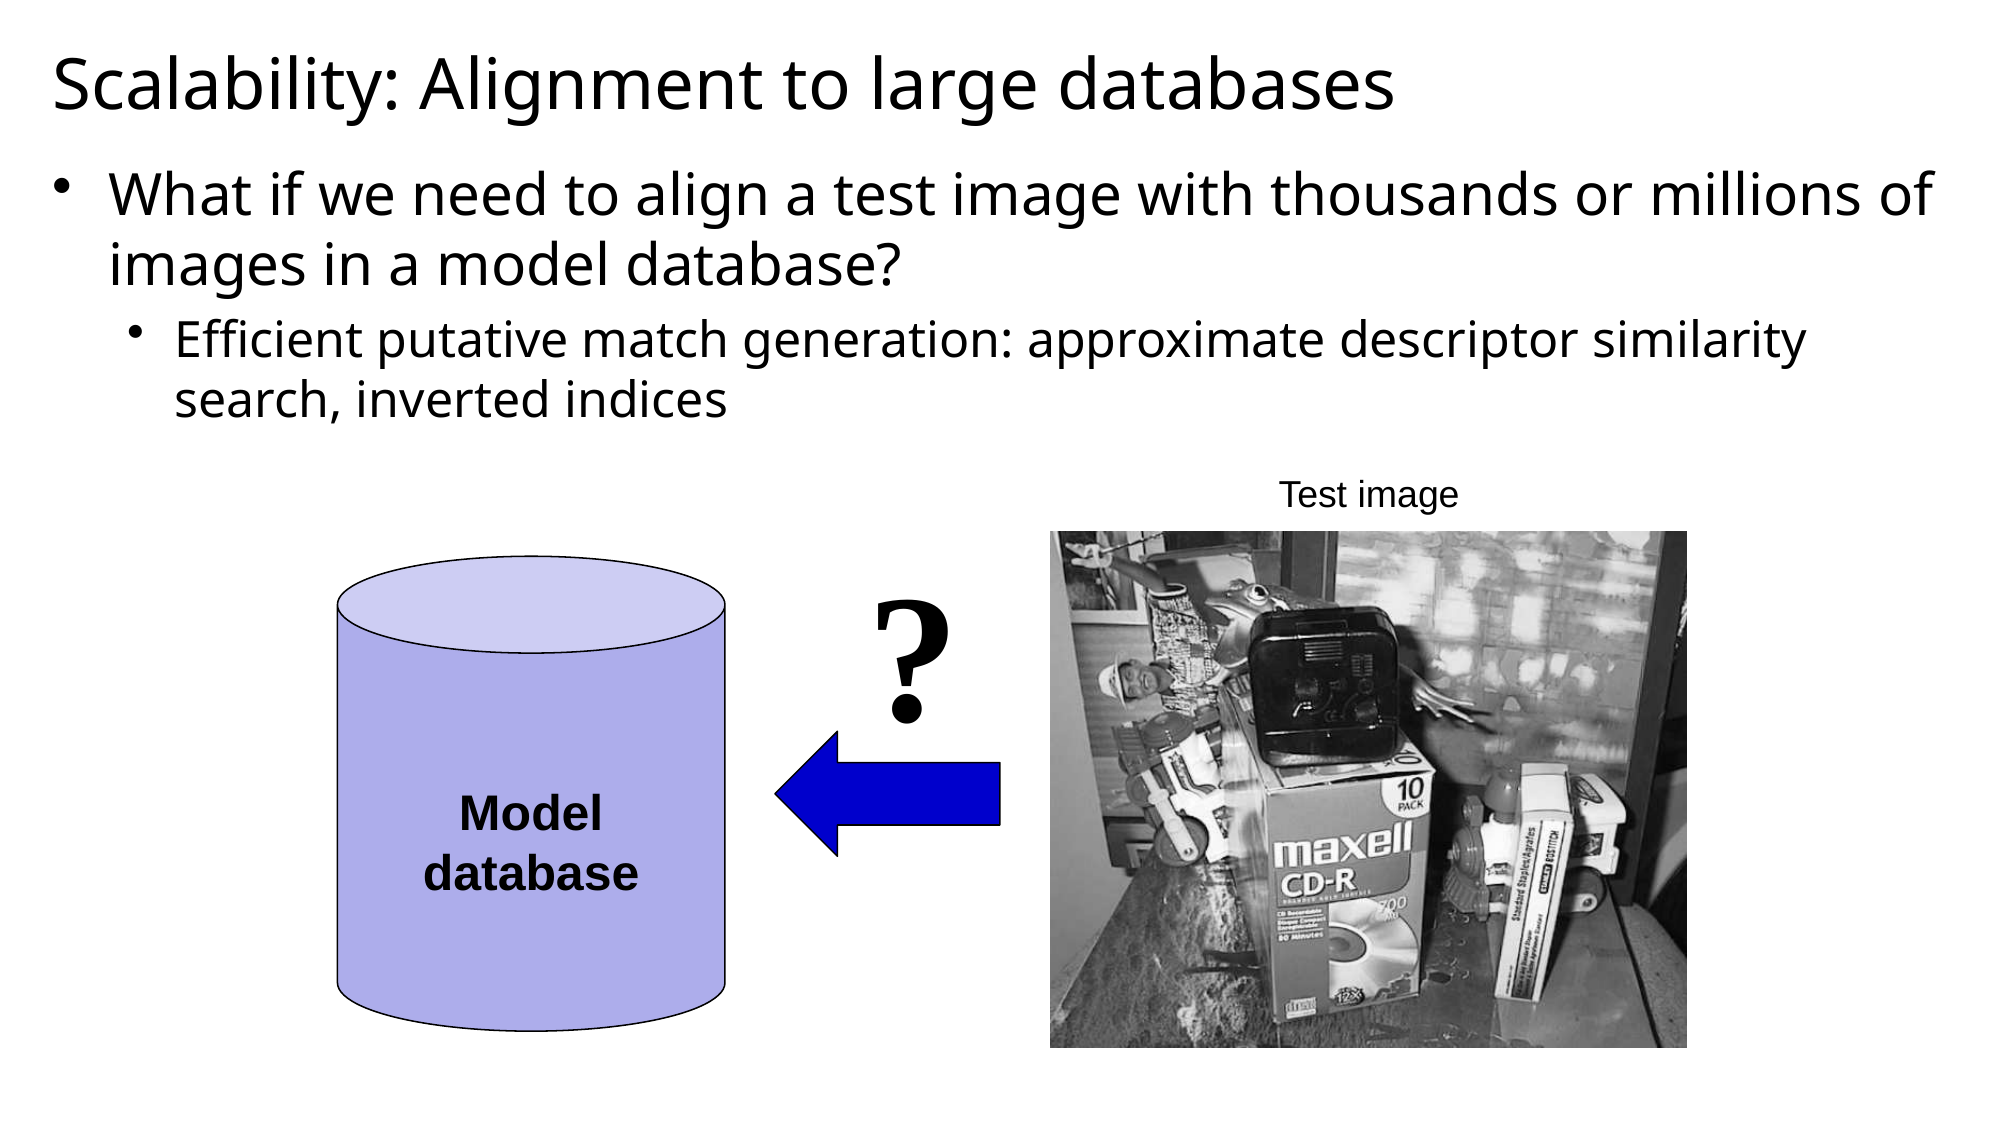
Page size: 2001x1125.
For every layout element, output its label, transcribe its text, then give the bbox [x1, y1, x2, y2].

text_box Model database [337, 556, 725, 1032]
text_box [774, 731, 1000, 857]
list What if we need to align a test image with thousands or millions of images in a model database? Efficient putative match generation: approximate descriptor similarity search, inverted indices [37, 149, 1963, 1013]
text_box Test image [1263, 462, 1475, 523]
text_box [338, 556, 725, 653]
picture [1049, 530, 1687, 1048]
title Scalability: Alignment to large databases [37, 12, 1963, 149]
text_box ? [852, 531, 975, 766]
